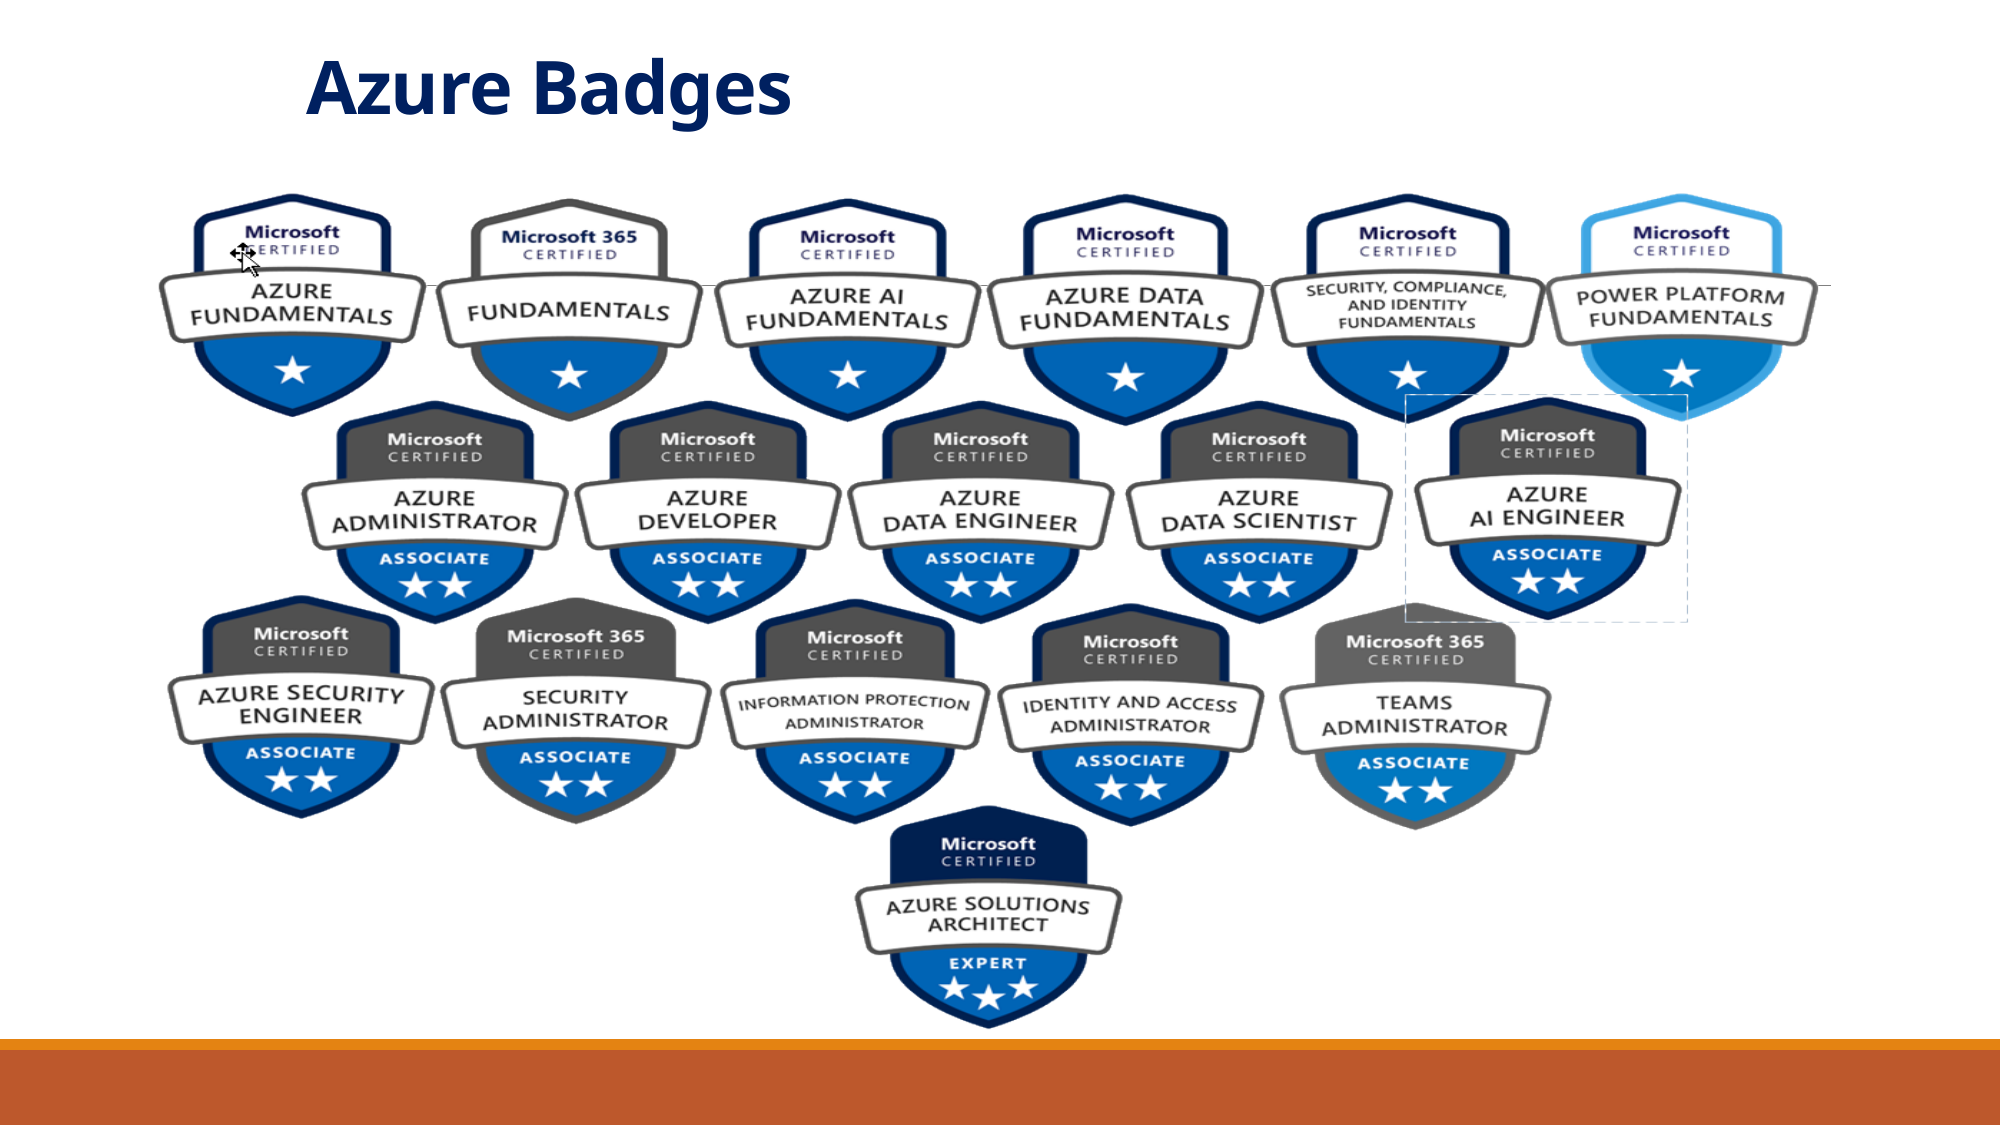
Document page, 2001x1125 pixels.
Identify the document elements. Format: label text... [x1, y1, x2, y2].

title Azure Badges [180, 47, 1830, 138]
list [132, 177, 1831, 1034]
